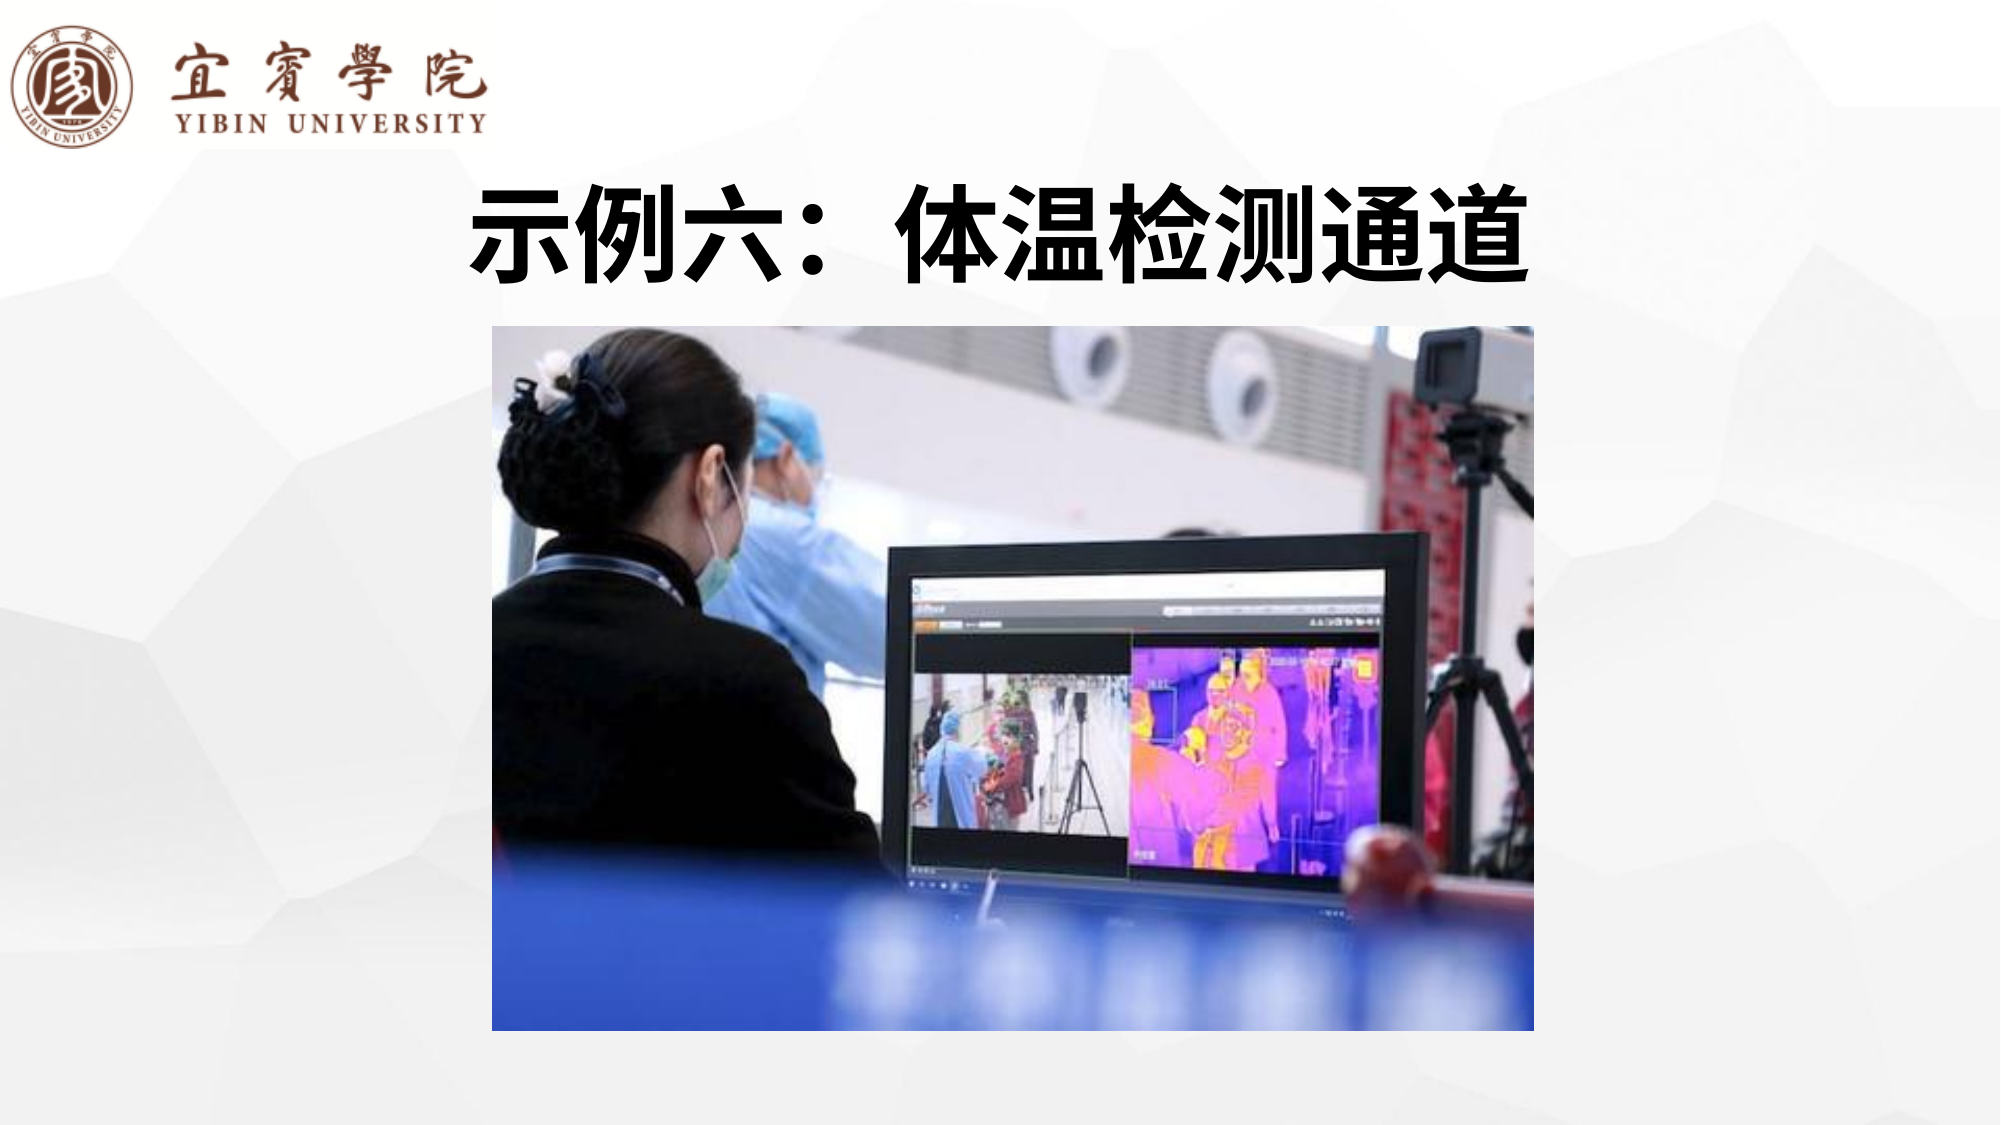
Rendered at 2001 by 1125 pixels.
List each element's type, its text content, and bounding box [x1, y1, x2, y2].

title 示例六：体温检测通道 [0, 160, 2000, 349]
picture [0, 0, 2001, 1125]
